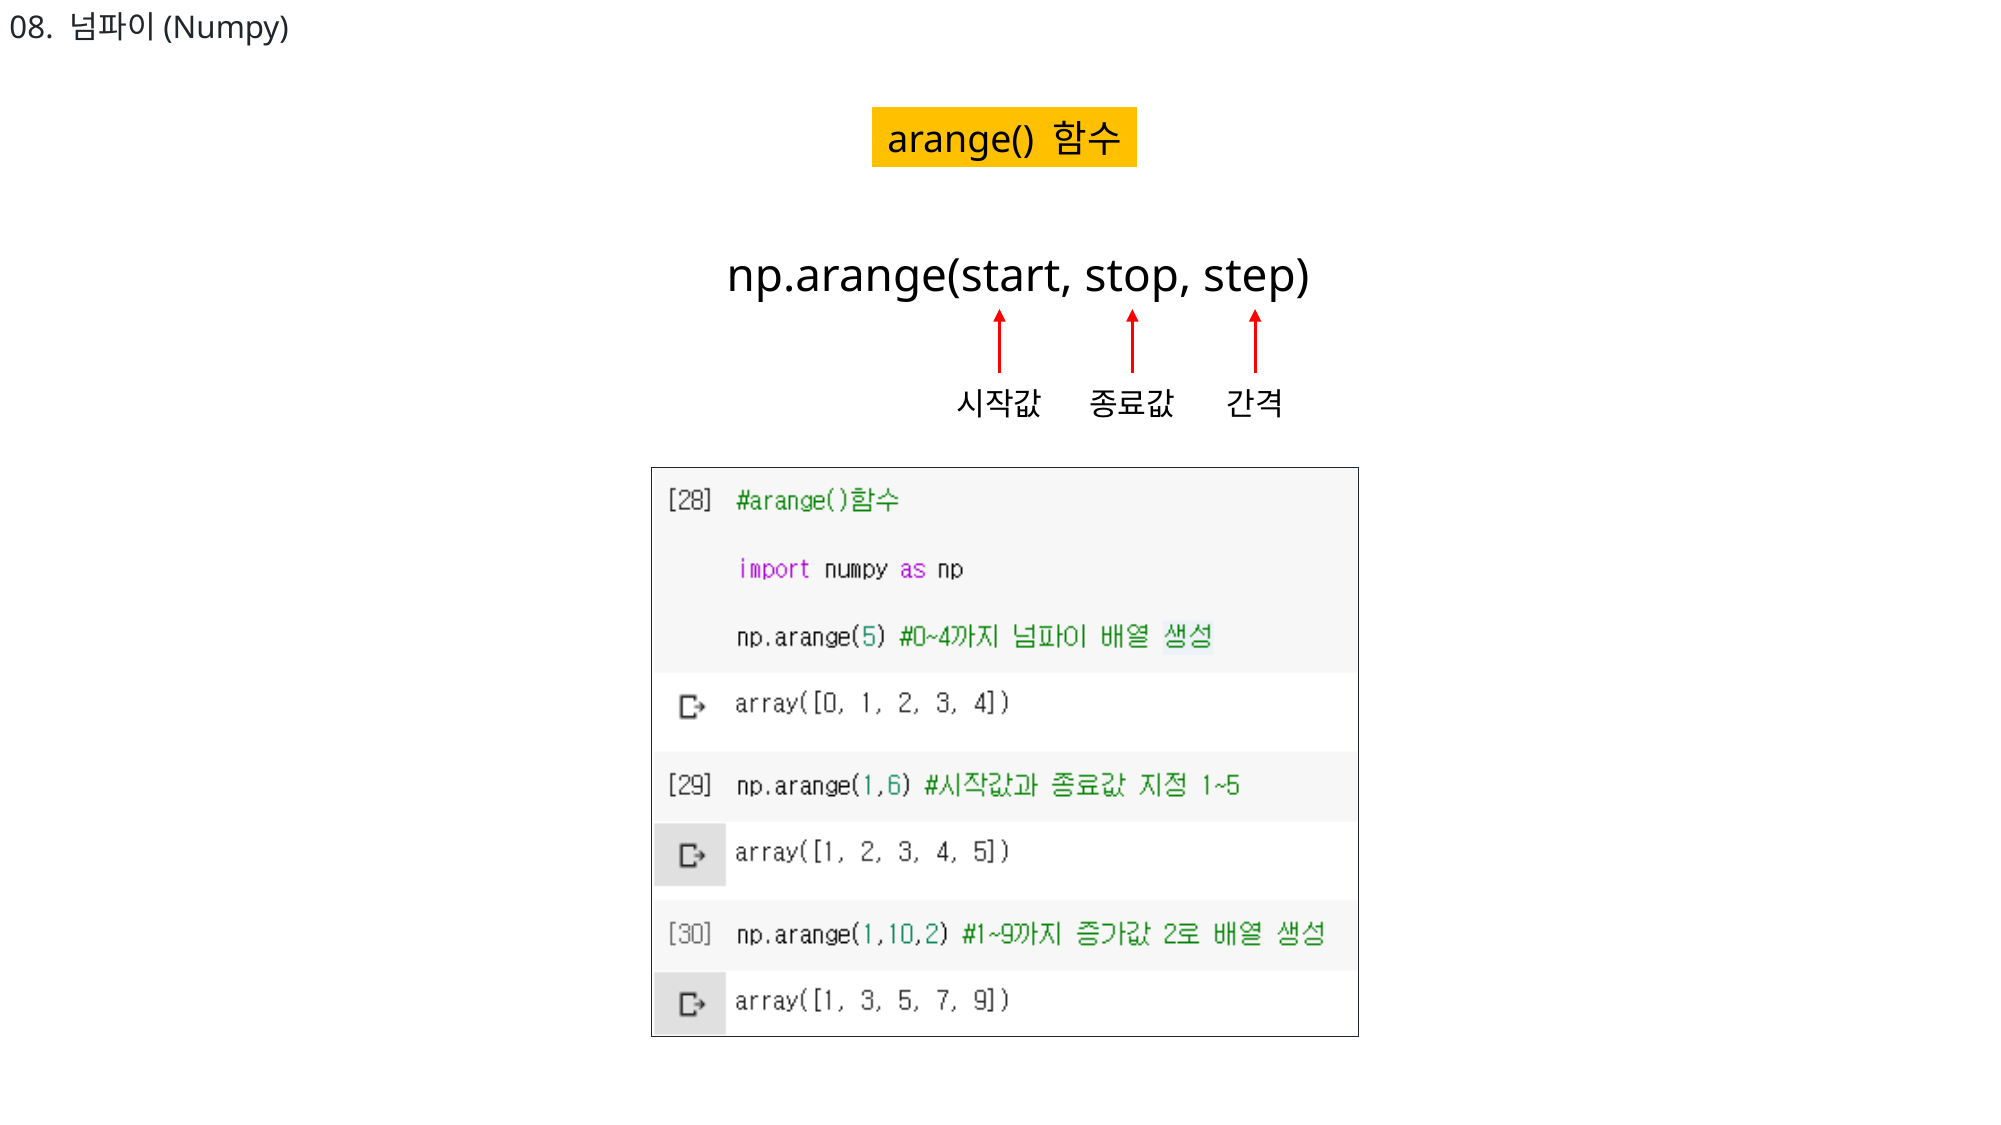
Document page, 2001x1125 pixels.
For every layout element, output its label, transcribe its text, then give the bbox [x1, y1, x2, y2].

text_box arange() 함수 [872, 107, 1137, 167]
text_box np.arange(start, stop, step) [711, 238, 1325, 309]
text_box 시작값 [941, 377, 1058, 430]
text_box 종료값 [1074, 377, 1191, 430]
text_box 간격 [1211, 377, 1299, 430]
text_box 08. 넘파이(Numpy) [0, 0, 304, 53]
picture [651, 467, 1359, 1037]
